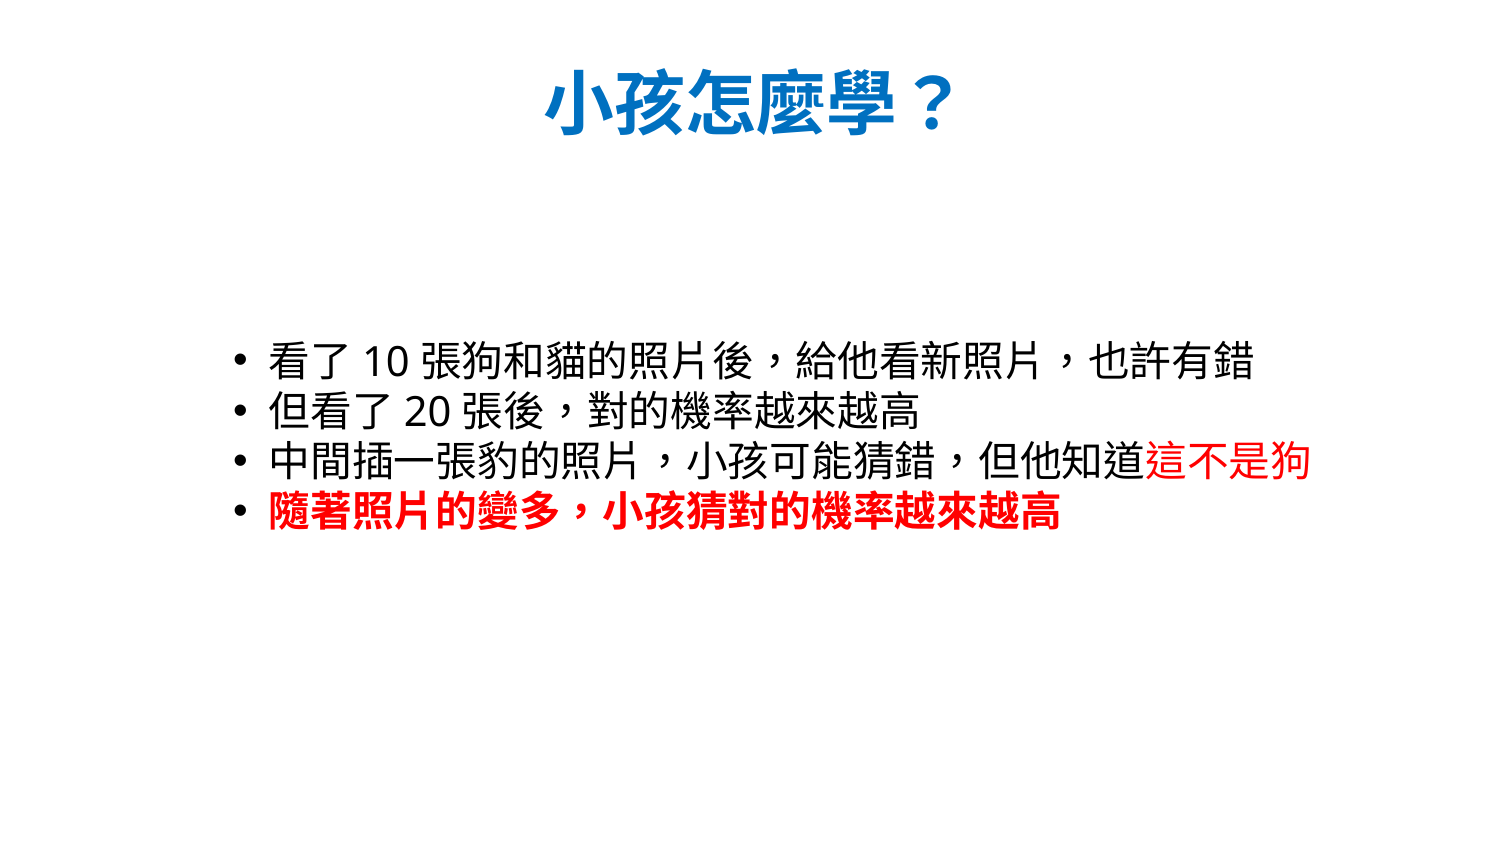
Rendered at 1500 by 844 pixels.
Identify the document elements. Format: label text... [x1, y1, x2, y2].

text_box 看了10張狗和貓的照片後，給他看新照片，也許有錯 但看了20張後，對的機率越來越高 中間插一張豹的照片，小孩可能猜錯，但他知道這不是狗 隨著照片的變多，小孩猜對的機率越來越高 [218, 327, 1329, 543]
title 小孩怎麼學？ [76, 0, 1436, 204]
